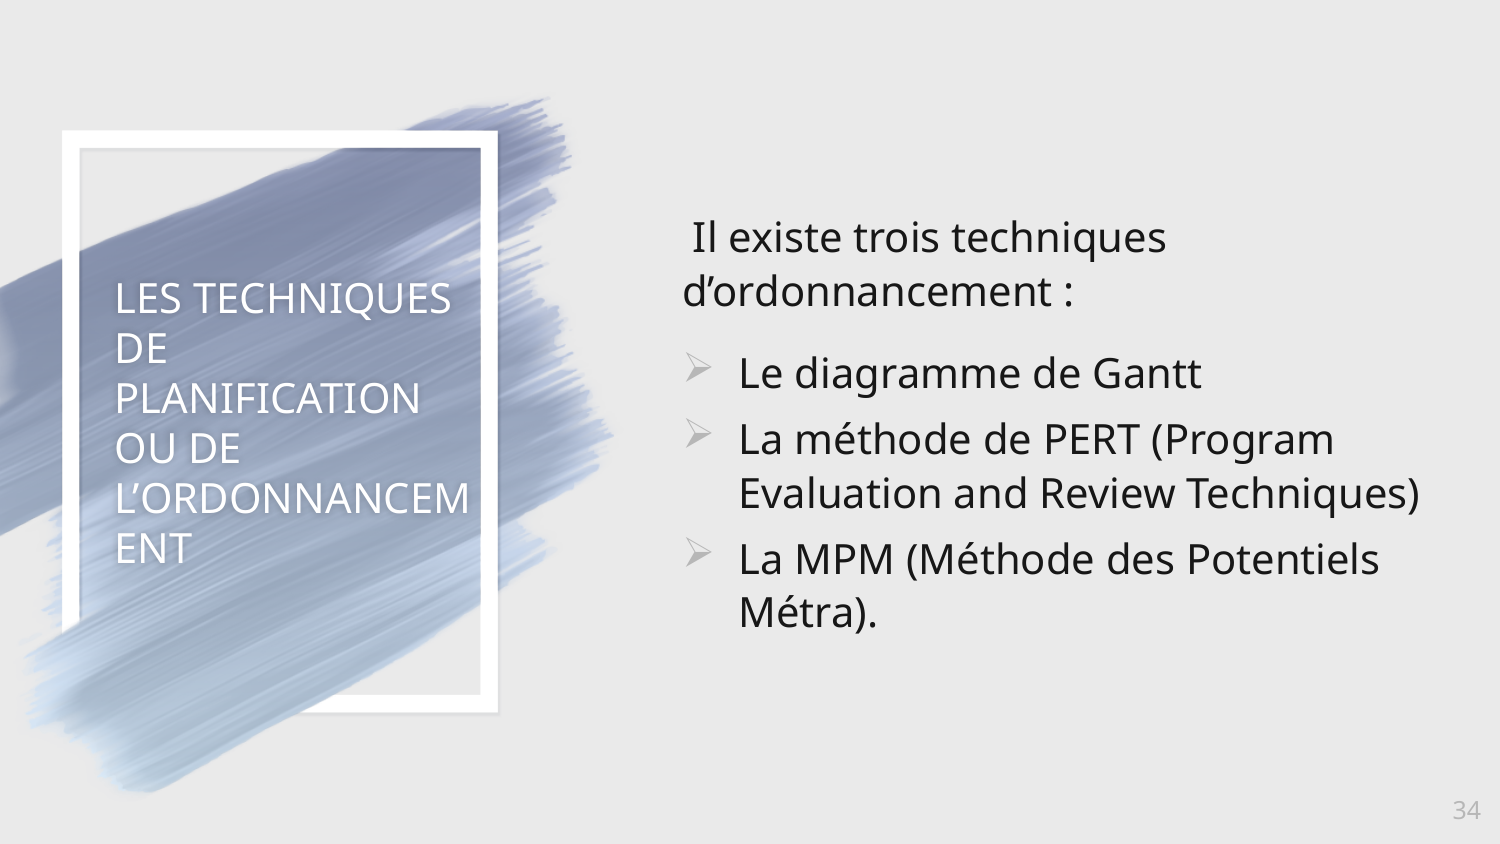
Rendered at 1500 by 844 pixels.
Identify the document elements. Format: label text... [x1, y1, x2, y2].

picture [0, 0, 1500, 844]
list Il existe trois techniques d’ordonnancement : Le diagramme de Gantt La méthode de PERT (Program Evaluation and Review Techniques) La MPM (Méthode des Potentiels Métra). [682, 185, 1482, 659]
title LES TECHNIQUES DE PLANIFICATION OU DE L’ORDONNANCEMENT [114, 149, 479, 695]
slide_number 34 [1391, 779, 1482, 844]
